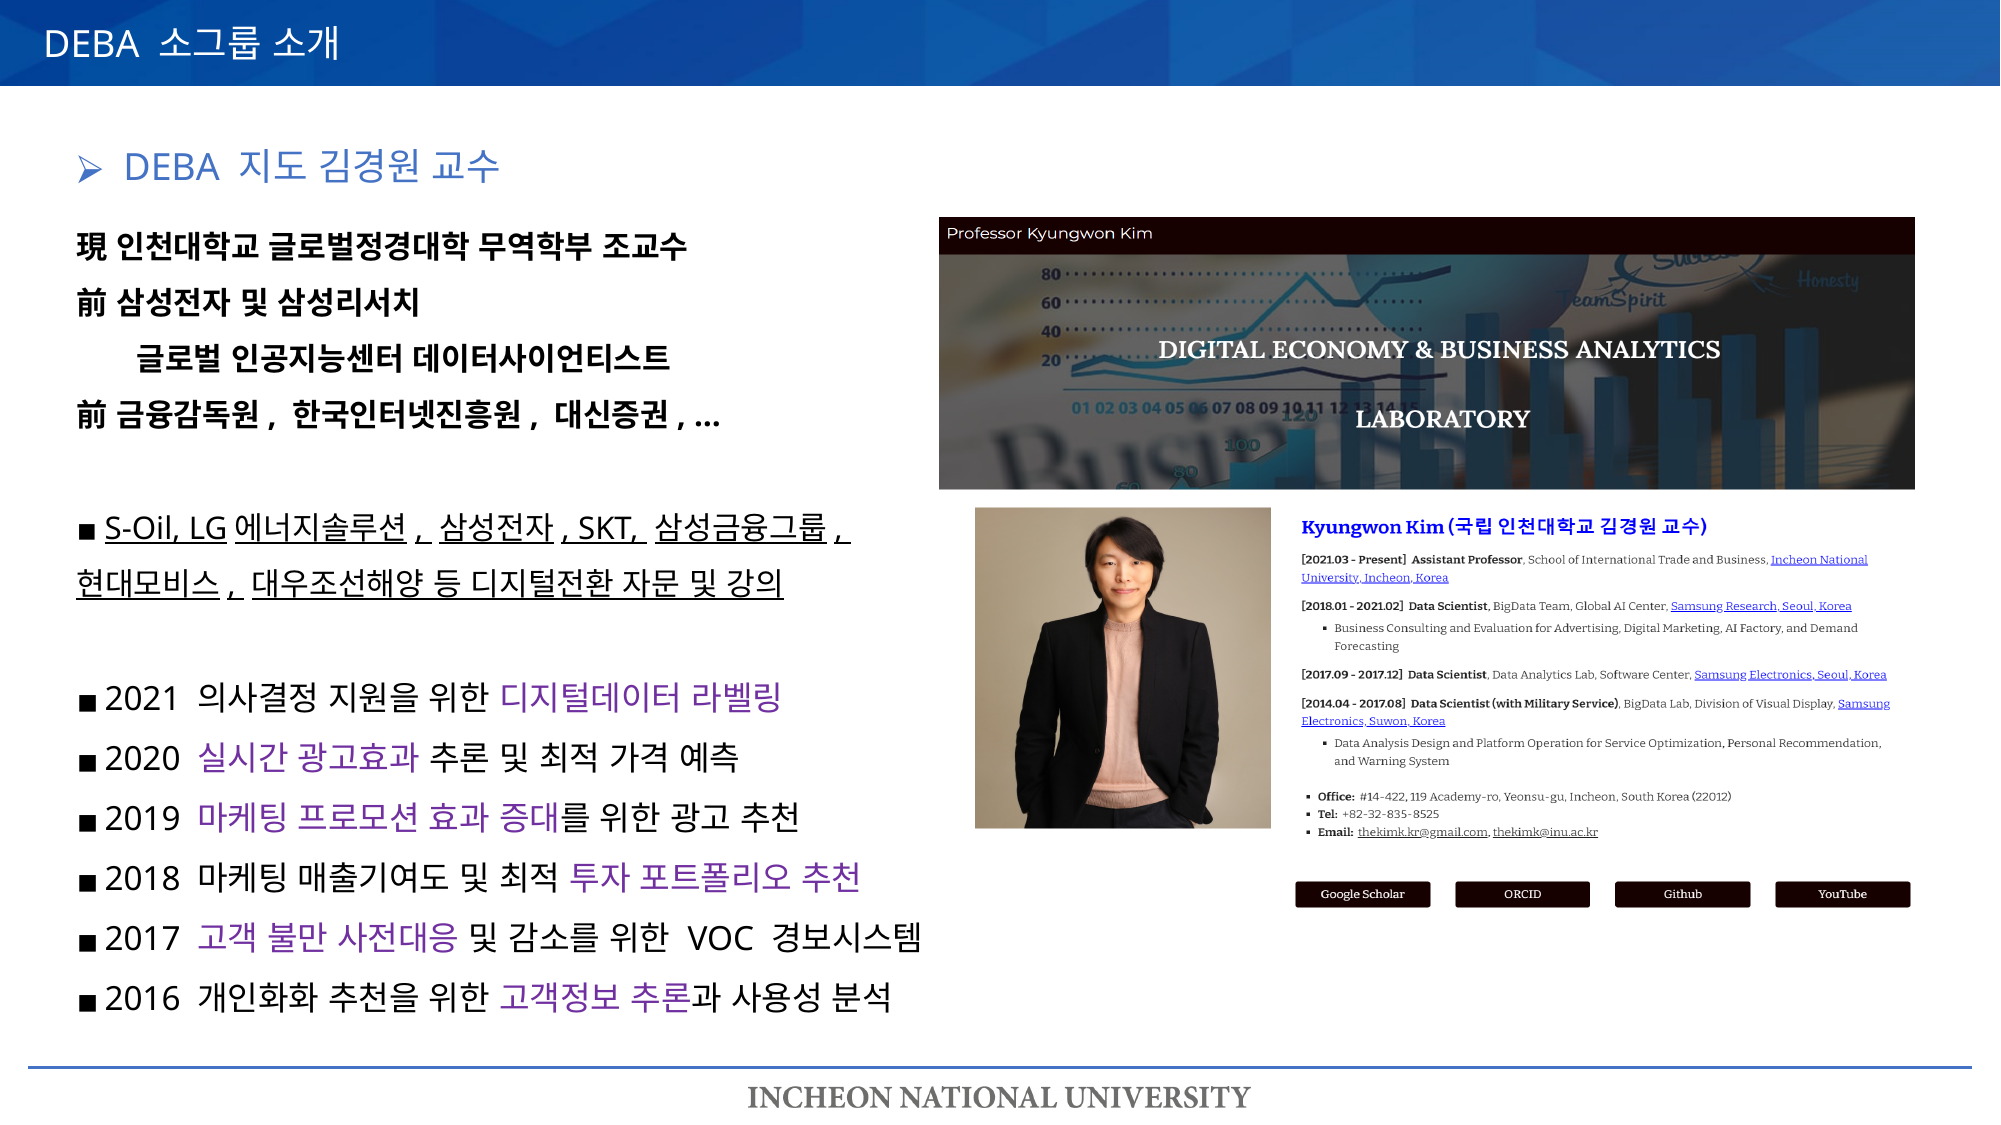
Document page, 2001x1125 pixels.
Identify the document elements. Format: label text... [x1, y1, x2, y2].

text_box 現 인천대학교 글로벌정경대학 무역학부 조교수 前 삼성전자 및 삼성리서치 글로벌 인공지능센터 데이터사이언티스트 前 금융감독원, 한국인터넷진흥원, 대신증권, … S-Oil, LG에너지솔루션, 삼성전자, SKT, 삼성금융그룹, 현대모비스, 대우조선해양 등 디지털전환 자문 및 강의 2021 의사결정 지원을 위한 디지털데이터 라벨링 2020 실시간 광고효과 추론 및 최적 가격 예측 2019 마케팅 프로모션 효과 증대를 위한 광고 추천 2018 마케팅 매출기여도 및 최적 투자 포트폴리오 추천 2017 고객 불만 사전대응 및 감소를 위한 VOC 경보시스템 2016 개인화화 추천을 위한 고객정보 추론과 사용성 분석 [61, 202, 1459, 990]
text_box DEBA 지도 김경원 교수 [61, 135, 1525, 202]
picture [939, 217, 1915, 911]
picture [748, 1085, 1251, 1108]
picture [0, 0, 2000, 87]
